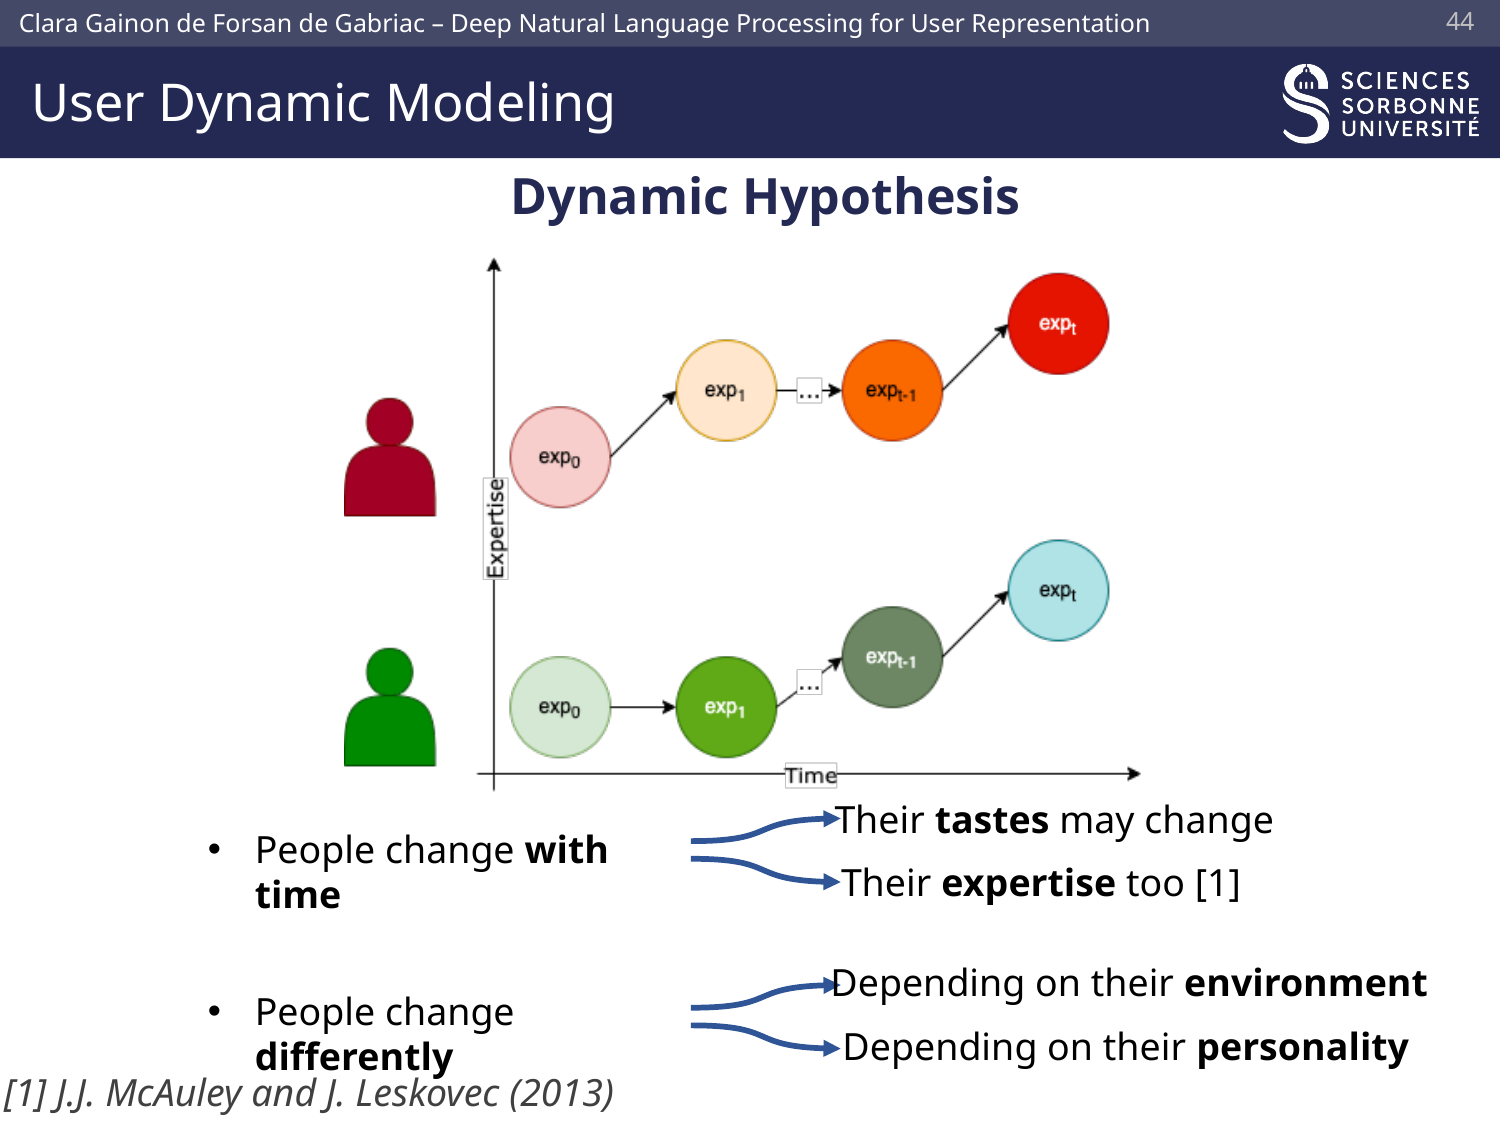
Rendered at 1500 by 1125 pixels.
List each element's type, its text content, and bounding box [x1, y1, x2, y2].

text_box [1] J.J. McAuley and J. Leskovec (2013) [0, 1061, 630, 1122]
title User Dynamic Modeling [16, 48, 1266, 161]
text_box Dynamic Hypothesis [456, 157, 1076, 232]
slide_number 43 [1411, 0, 1490, 54]
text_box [193, 951, 1397, 1077]
picture [344, 245, 1156, 788]
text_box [193, 788, 1256, 913]
